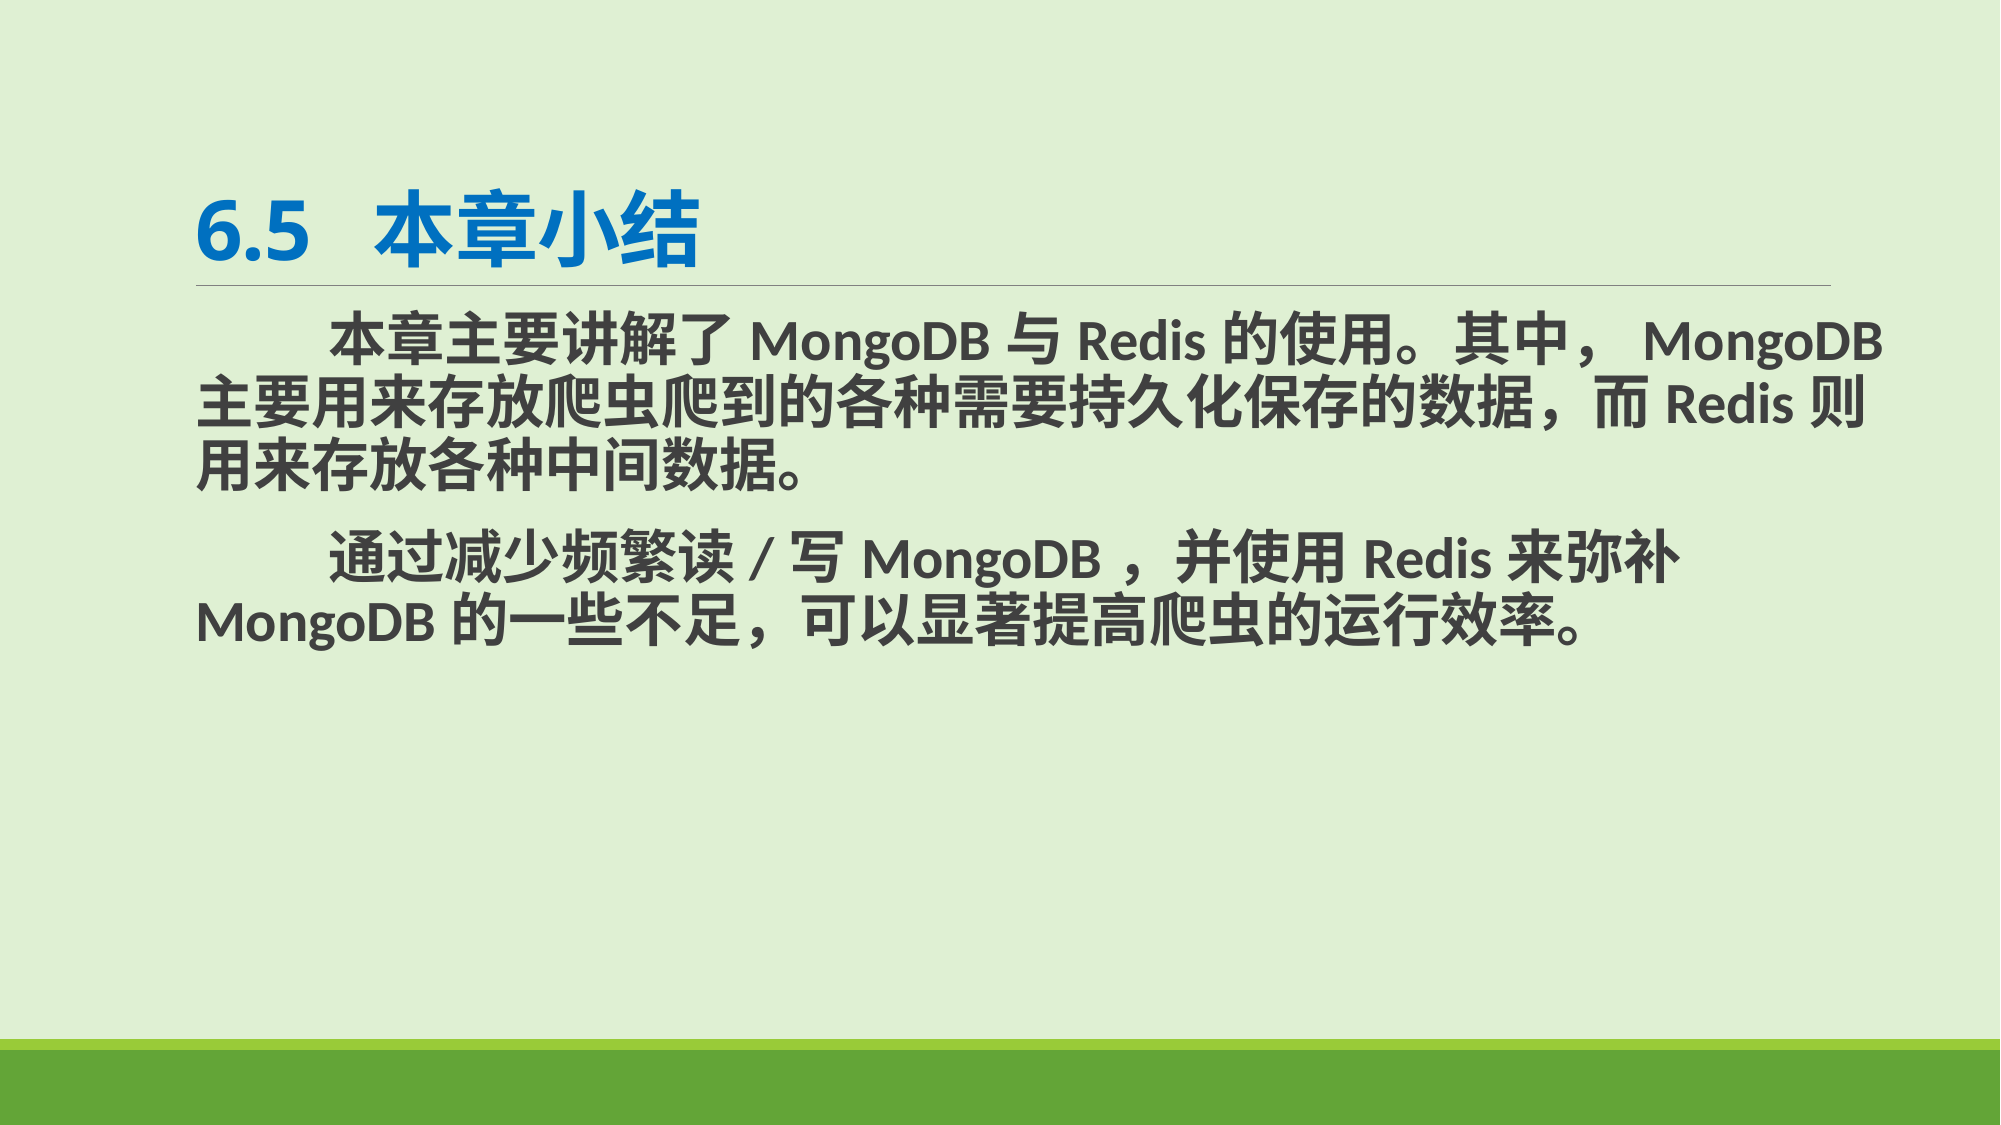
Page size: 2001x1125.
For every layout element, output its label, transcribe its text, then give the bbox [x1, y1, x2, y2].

list 本章主要讲解了MongoDB与Redis的使用。其中，MongoDB主要用来存放爬虫爬到的各种需要持久化保存的数据，而Redis则用来存放各种中间数据。 通过减少频繁读/写MongoDB，并使用Redis来弥补MongoDB的一些不足，可以显著提高爬虫的运行效率。 [180, 302, 1886, 963]
title 6.5 本章小结 [180, 47, 1830, 285]
